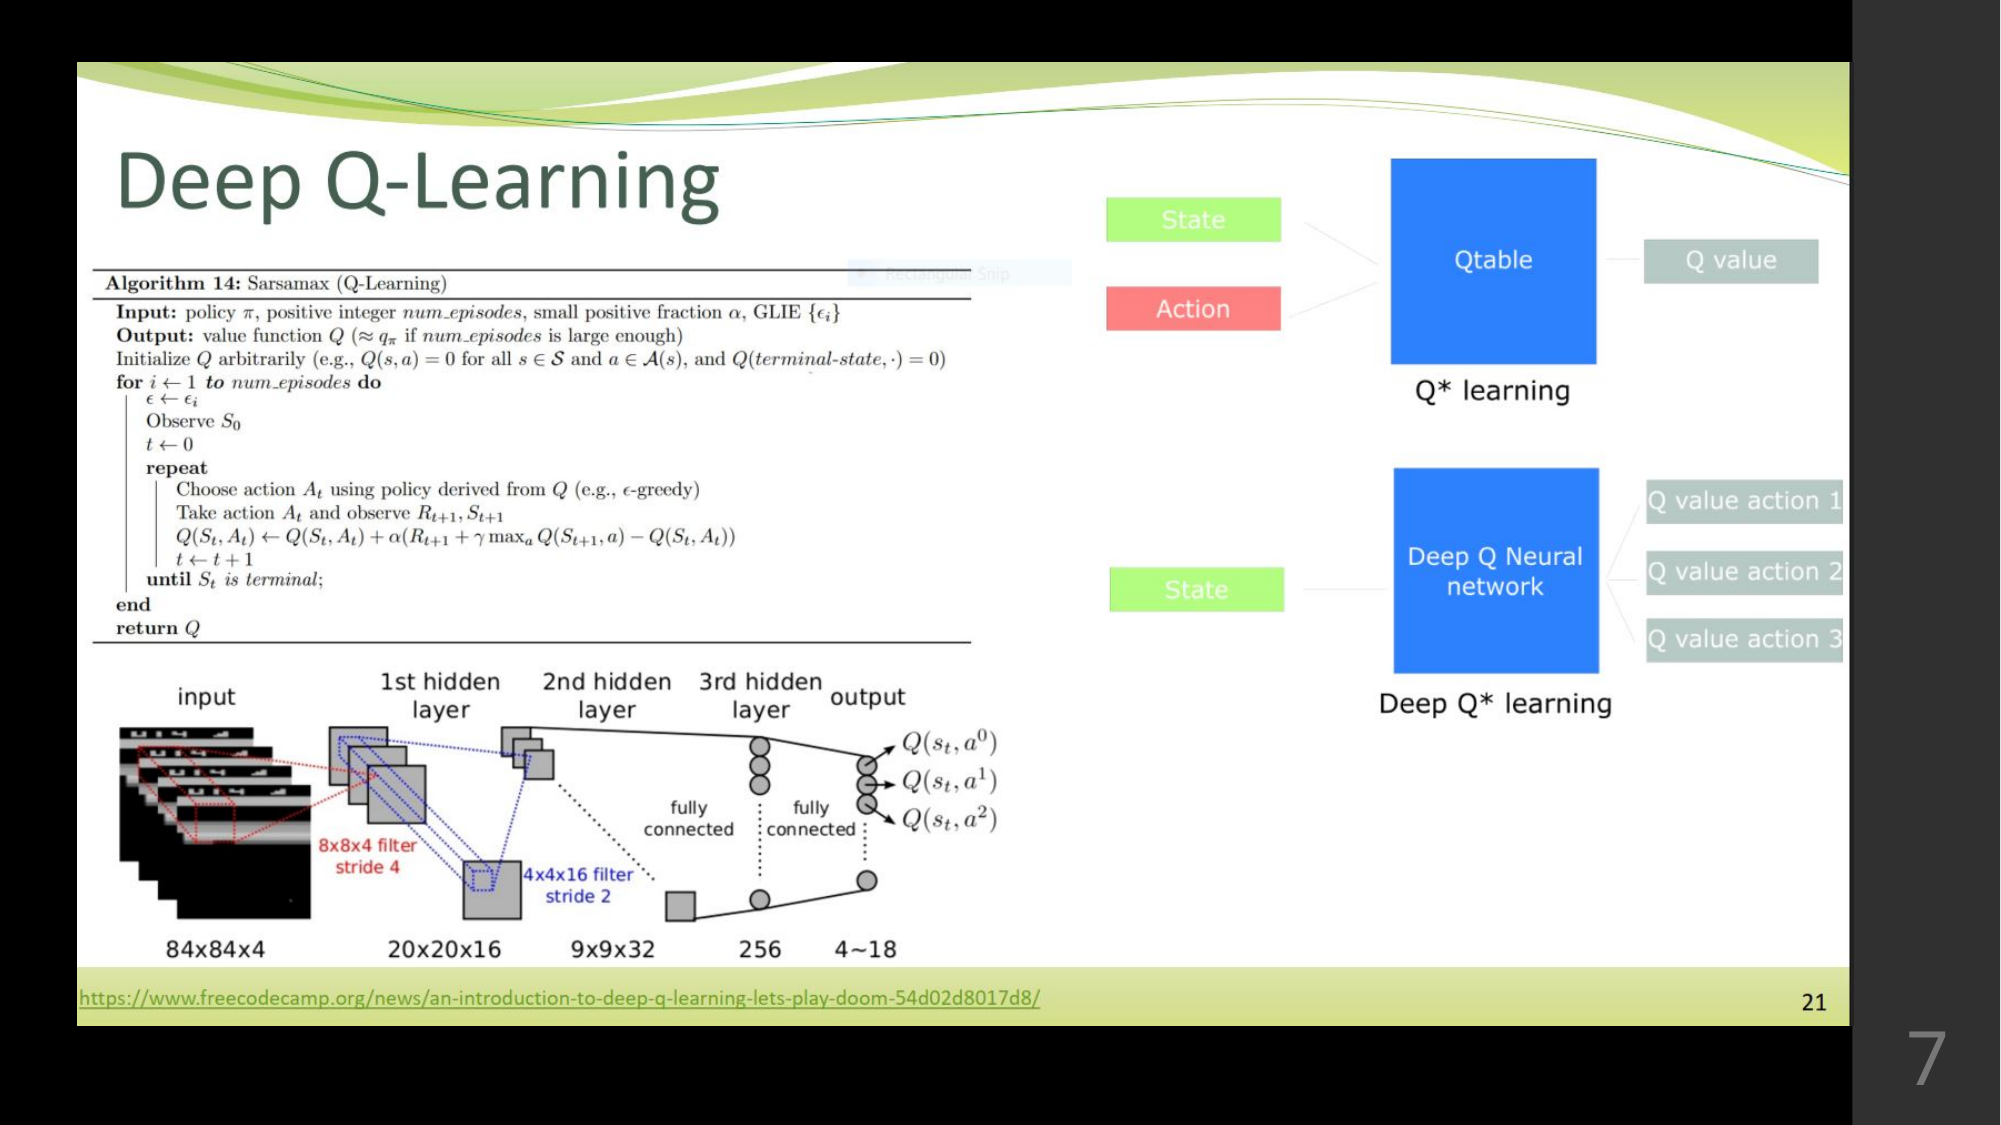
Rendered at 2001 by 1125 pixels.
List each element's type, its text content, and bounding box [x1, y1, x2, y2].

slide_number 7 [1852, 1012, 2000, 1110]
picture [77, 61, 1854, 1026]
